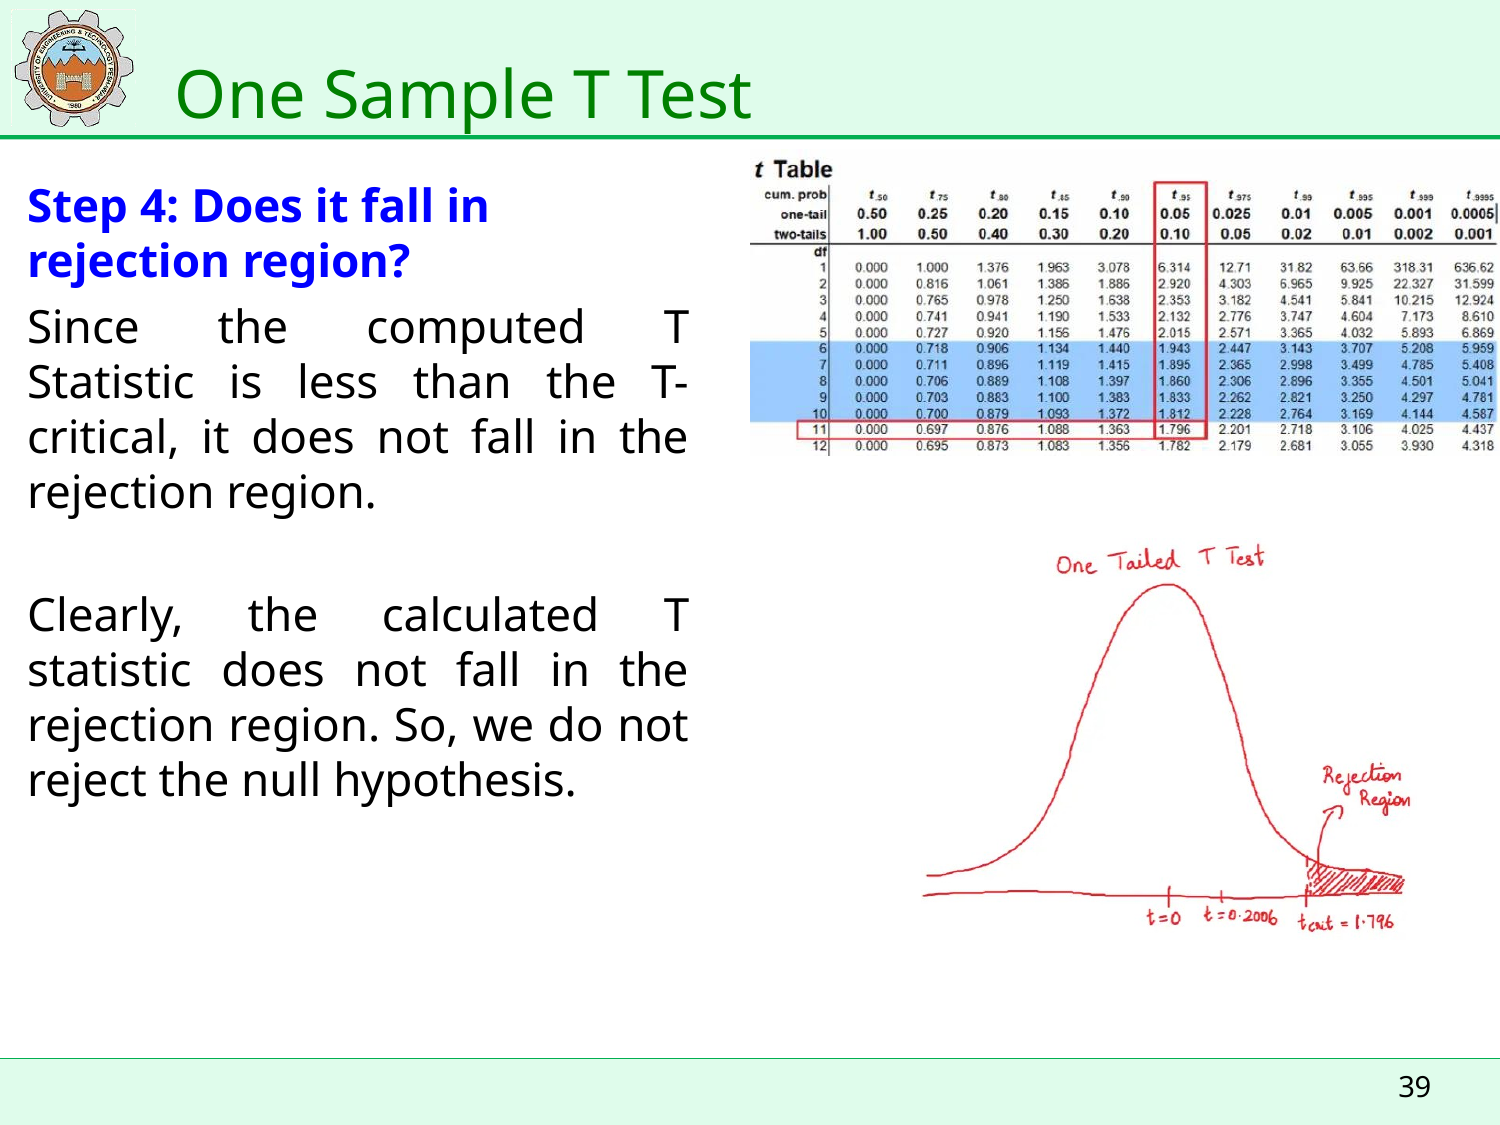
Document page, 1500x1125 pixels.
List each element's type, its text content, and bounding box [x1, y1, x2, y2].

picture [749, 149, 1500, 457]
text_box Step 4: Does it fall in rejection region? Since the computed T Statistic is less than the T- critical, it does not fall in the rejection region. Clearly, the calculated T statistic does not fall in the rejection region. So, we do not reject the null hypothesis. [24, 174, 689, 806]
picture [921, 538, 1417, 940]
title One Sample T Test [173, 50, 1392, 241]
slide_number 39 [1391, 1068, 1443, 1114]
picture [11, 9, 136, 127]
